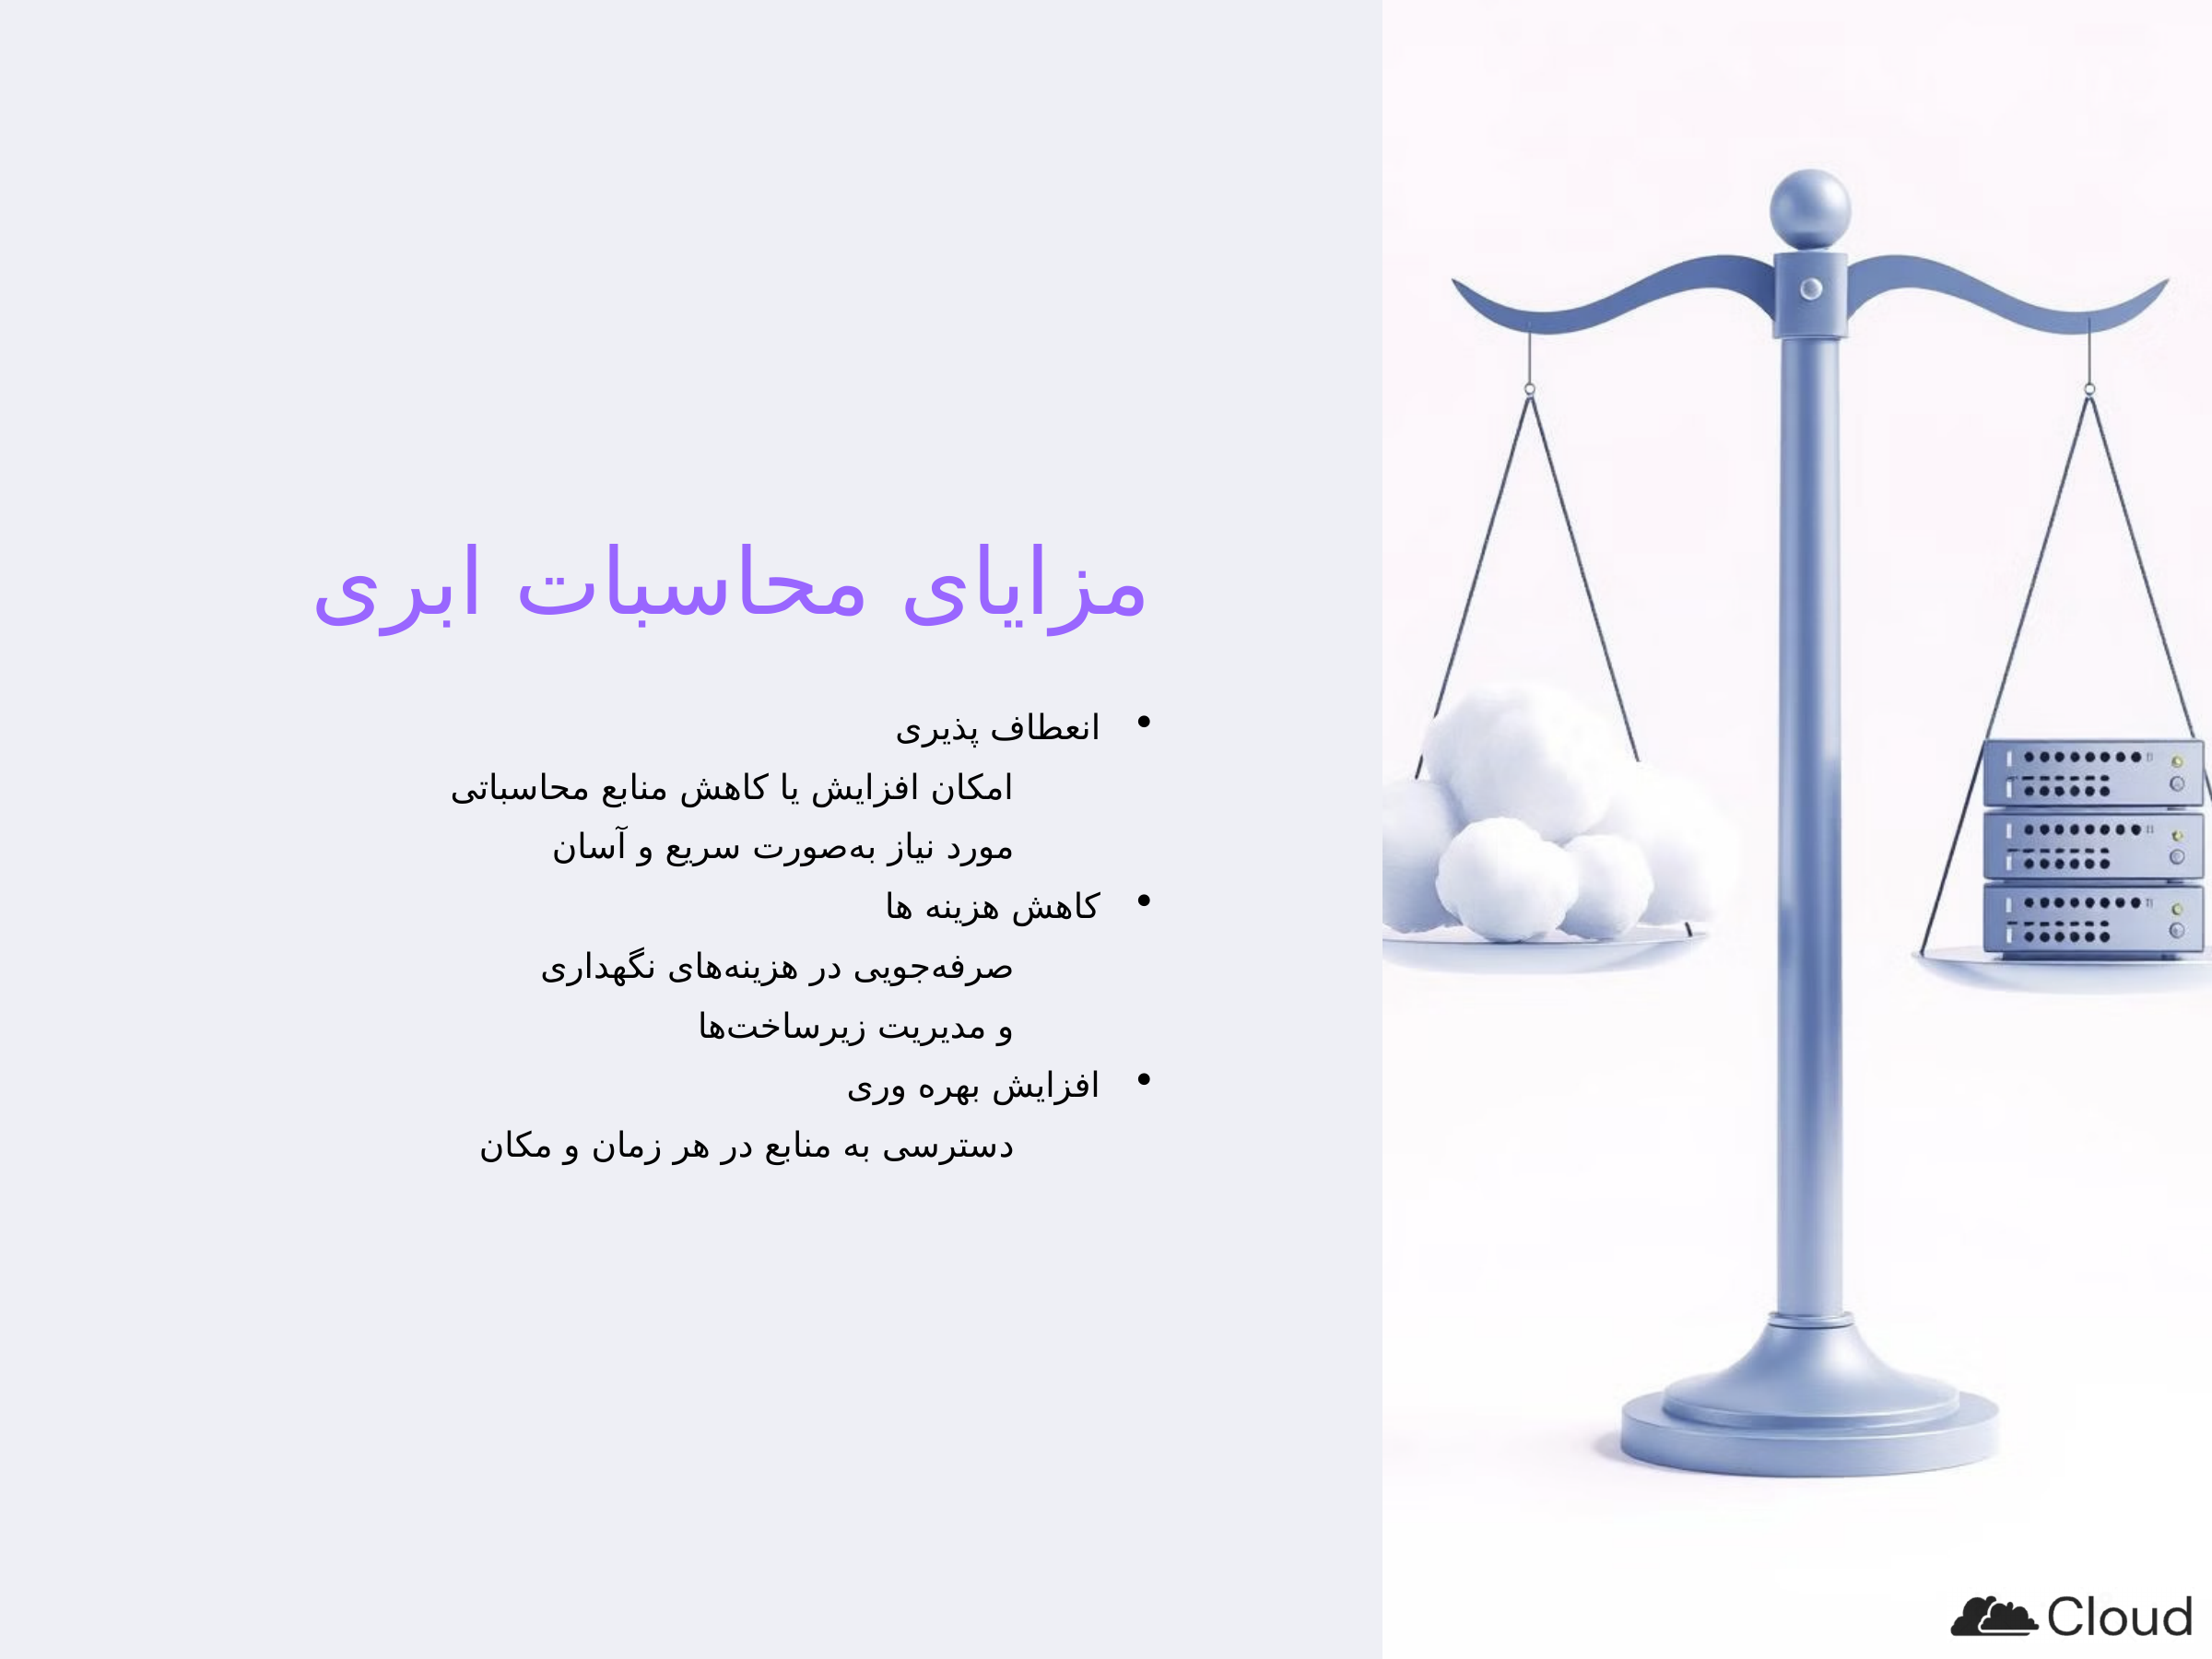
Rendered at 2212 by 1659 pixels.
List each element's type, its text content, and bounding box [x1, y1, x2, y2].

text_box مزایای محاسبات ابری [60, 508, 1167, 641]
text_box انعطاف پذیری امکان افزایش یا کاهش منابع محاسباتی مورد نیاز به‌صورت سریع و آسان کاهش هزینه ها صرفه‌جویی در هزینه‌های نگهداری و مدیریت زیرساخت‌ها افزایش بهره وری دسترسی به منابع در هر زمان و مکان [54, 695, 1167, 1171]
picture [1382, 0, 2212, 1659]
